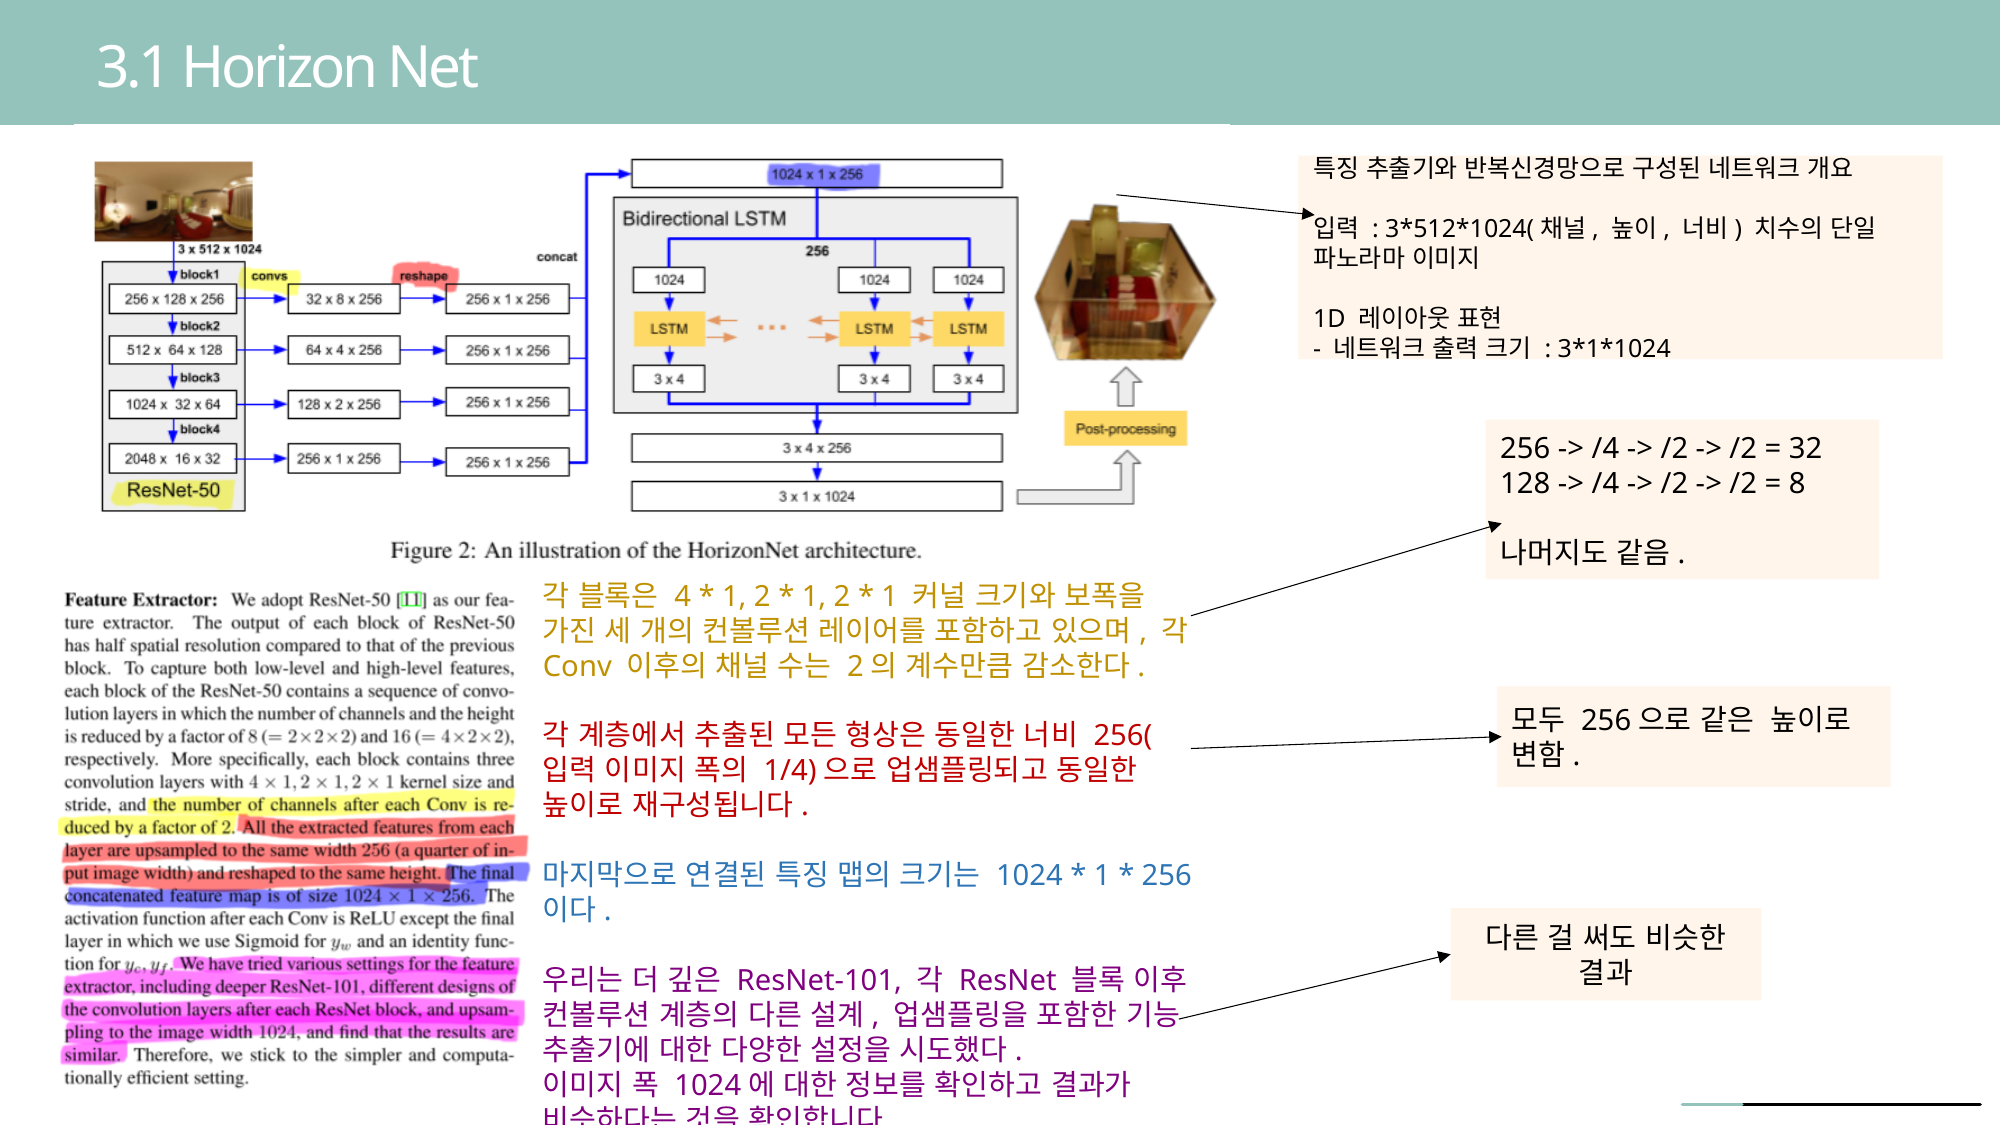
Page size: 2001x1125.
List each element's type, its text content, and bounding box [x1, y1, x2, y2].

picture [58, 124, 1230, 1104]
text_box 모두 256으로 같은 높이로 변함. [1496, 685, 1892, 788]
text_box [1190, 736, 1502, 749]
text_box 256 -> /4 -> /2 -> /2 = 32 128 -> /4 -> /2 -> /2 = 8 나머지도 같음. [1484, 419, 1880, 580]
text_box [1178, 954, 1451, 1020]
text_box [1116, 194, 1315, 215]
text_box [1190, 523, 1502, 616]
text_box 3.1 Horizon Net [81, 21, 495, 107]
text_box 특징 추출기와 반복신경망으로 구성된 네트워크 개요 입력 : 3*512*1024(채널, 높이, 너비) 치수의 단일 파노라마 이미지 1D 레이아웃 표현 - 네트워크 출력 크기 : 3*1*1024 [1297, 155, 1944, 360]
text_box 각 블록은 4 * 1, 2 * 1, 2 * 1 커널 크기와 보폭을 가진 세 개의 컨볼루션 레이어를 포함하고 있으며, 각 Conv 이후의 채널 수는 2의 계수만큼 감소한다. 각 계층에서 추출된 모든 형상은 동일한 너비 256(입력 이미지 폭의 1/4)으로 업샘플링되고 동일한 높이로 재구성됩니다. 마지막으로 연결된 특징 맵의 크기는 1024 * 1 * 256이다. 우리는 더 깊은 ResNet-101, 각 ResNet 블록 이후 컨볼루션 계층의 다른 설계, 업샘플링을 포함한 기능 추출기에 대한 다양한 설정을 시도했다. 이미지 폭 1024에 대한 정보를 확인하고 결과가 비슷하다는 것을 확인합니다. [528, 579, 1221, 1125]
text_box 다른 걸 써도 비슷한 결과 [1450, 907, 1762, 1001]
